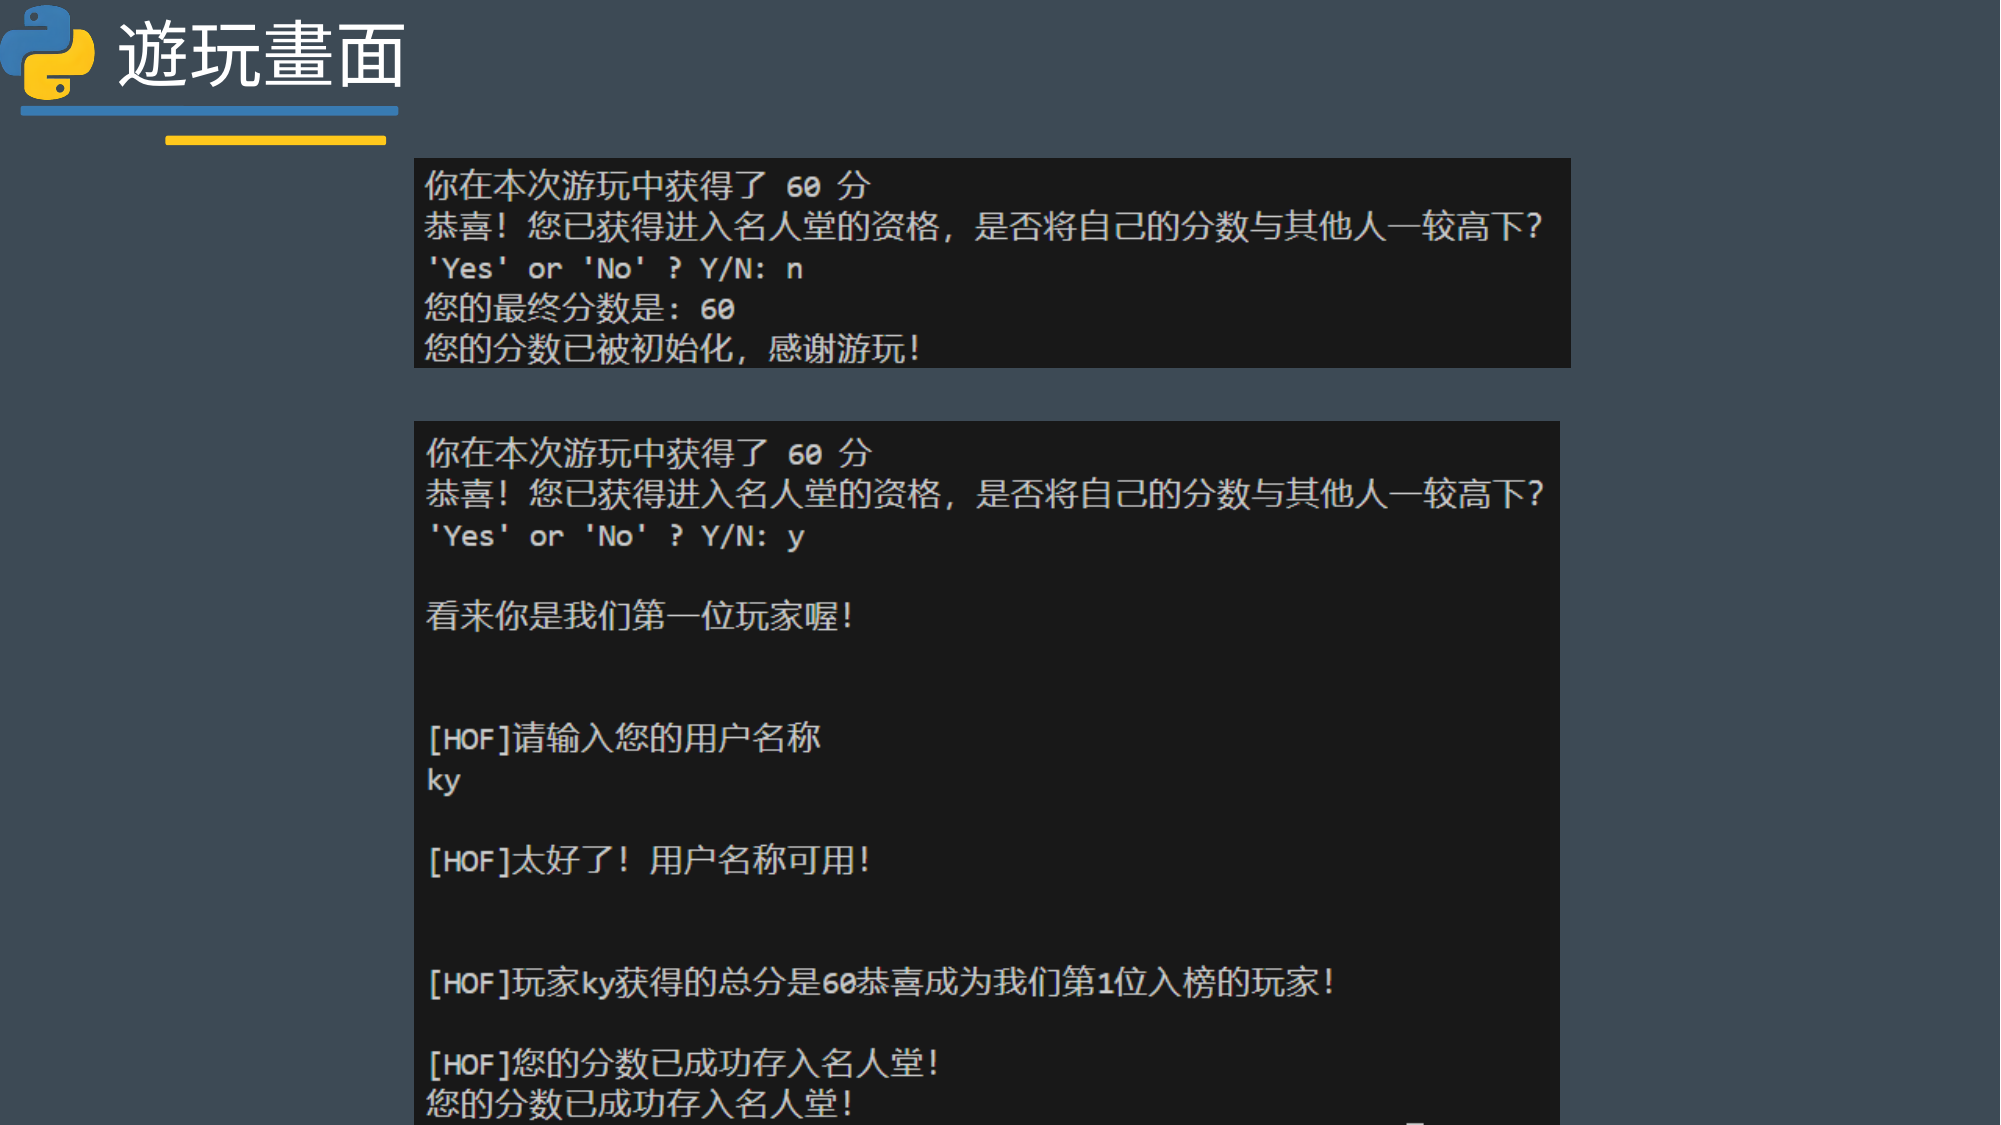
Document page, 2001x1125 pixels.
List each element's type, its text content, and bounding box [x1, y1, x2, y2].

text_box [21, 106, 398, 145]
picture [0, 0, 170, 145]
text_box 遊玩畫面 [79, 0, 1541, 265]
picture [414, 158, 1571, 369]
picture [414, 421, 1560, 1125]
